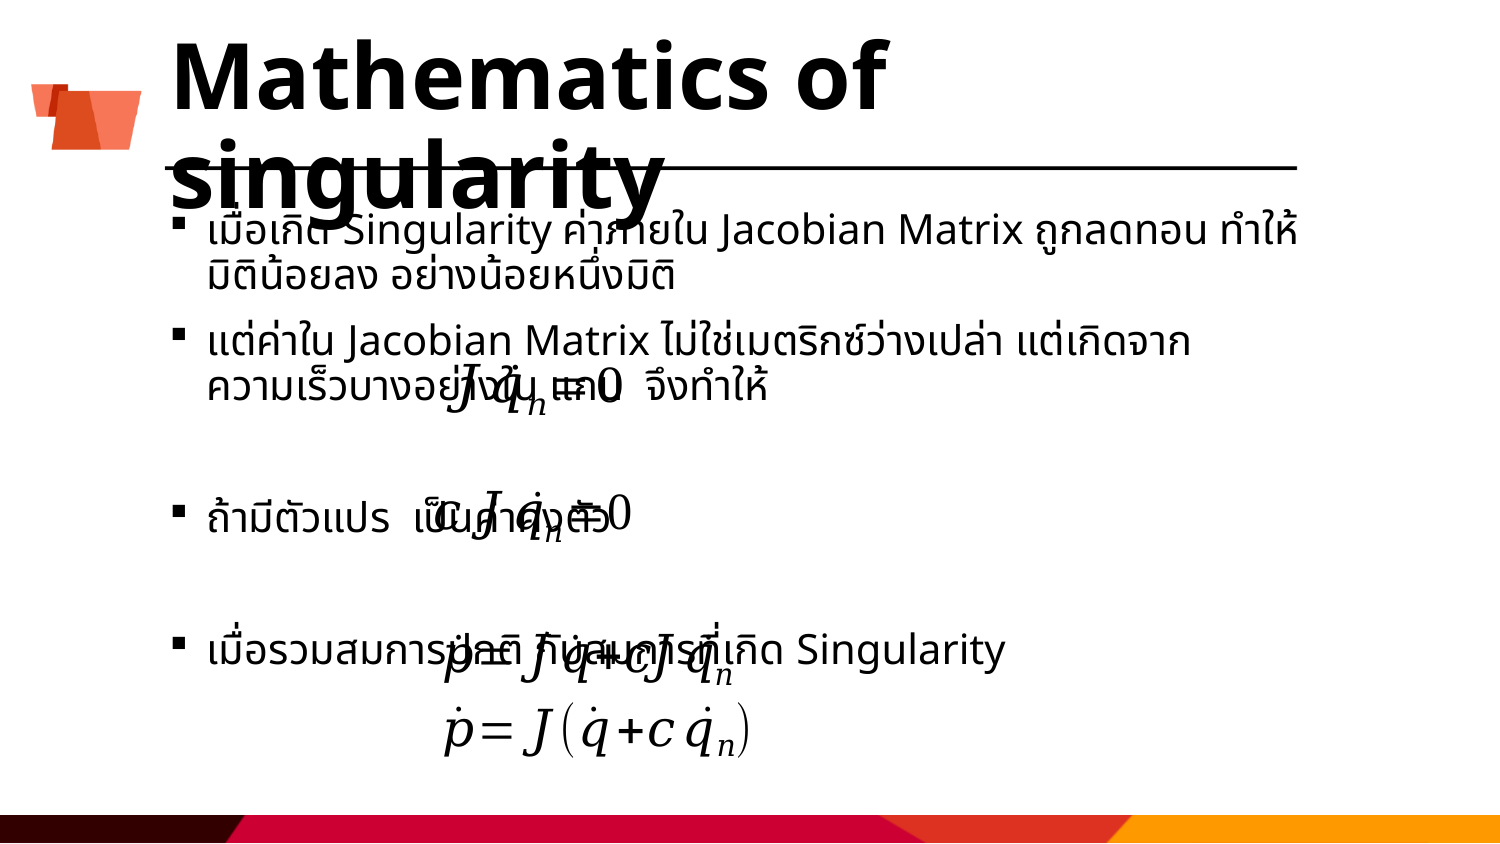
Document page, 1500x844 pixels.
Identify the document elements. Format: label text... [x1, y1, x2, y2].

picture [21, 73, 150, 160]
picture [0, 815, 1500, 844]
title Mathematics of singularity [154, 61, 1308, 197]
